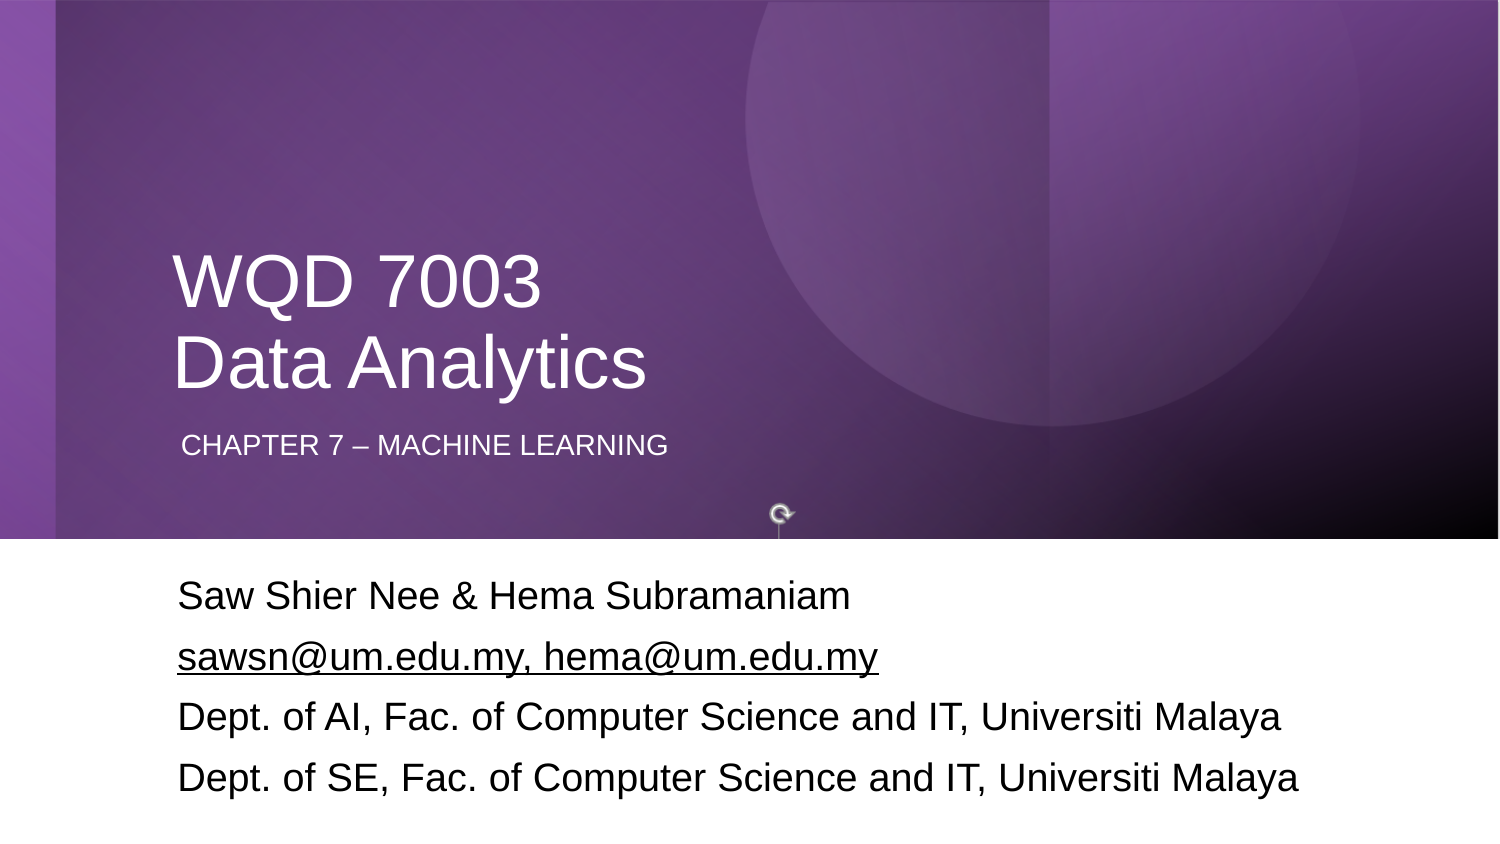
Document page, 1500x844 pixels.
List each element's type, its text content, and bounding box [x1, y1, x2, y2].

picture [0, 0, 1500, 540]
text_box Saw Shier Nee & Hema Subramaniam sawsn@um.edu.my, hema@um.edu.my Dept. of AI, Fac. of Computer Science and IT, Universiti Malaya Dept. of SE, Fac. of Computer Science and IT, Universiti Malaya [166, 562, 1398, 808]
